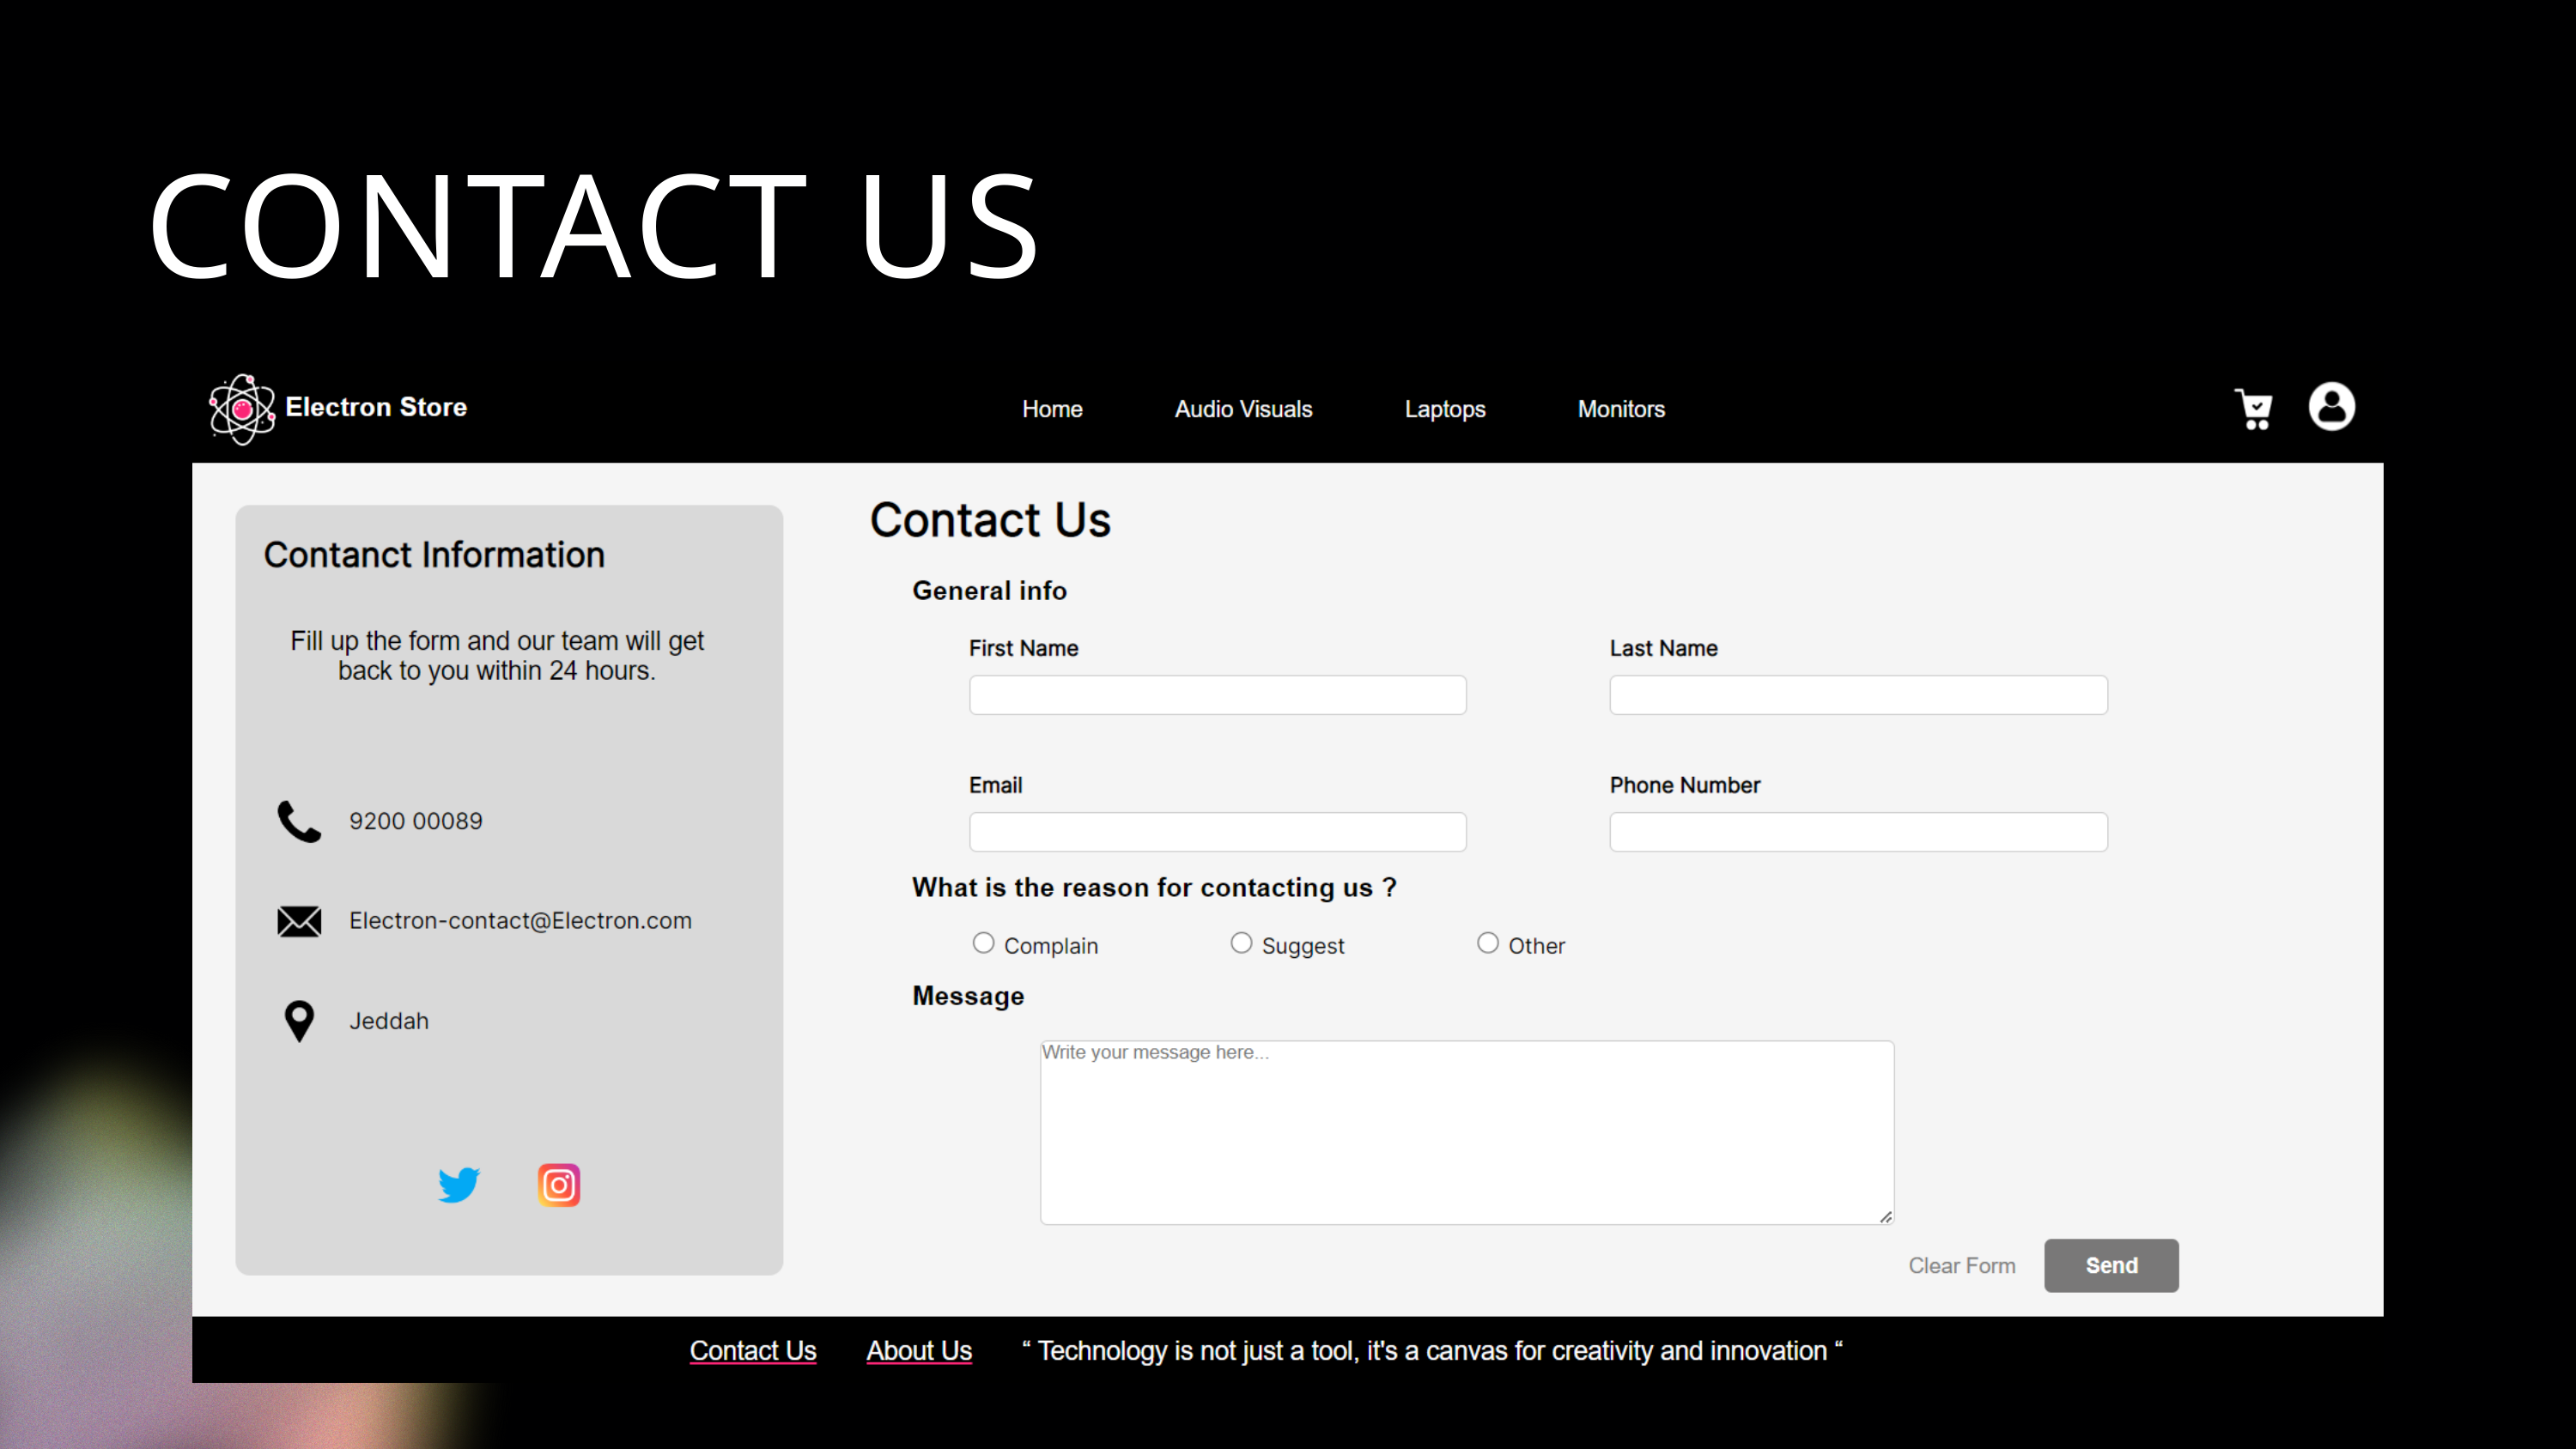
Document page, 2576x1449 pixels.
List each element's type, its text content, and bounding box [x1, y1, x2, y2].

text_box CONTACT US [144, 120, 1461, 307]
picture [0, 361, 2385, 1449]
